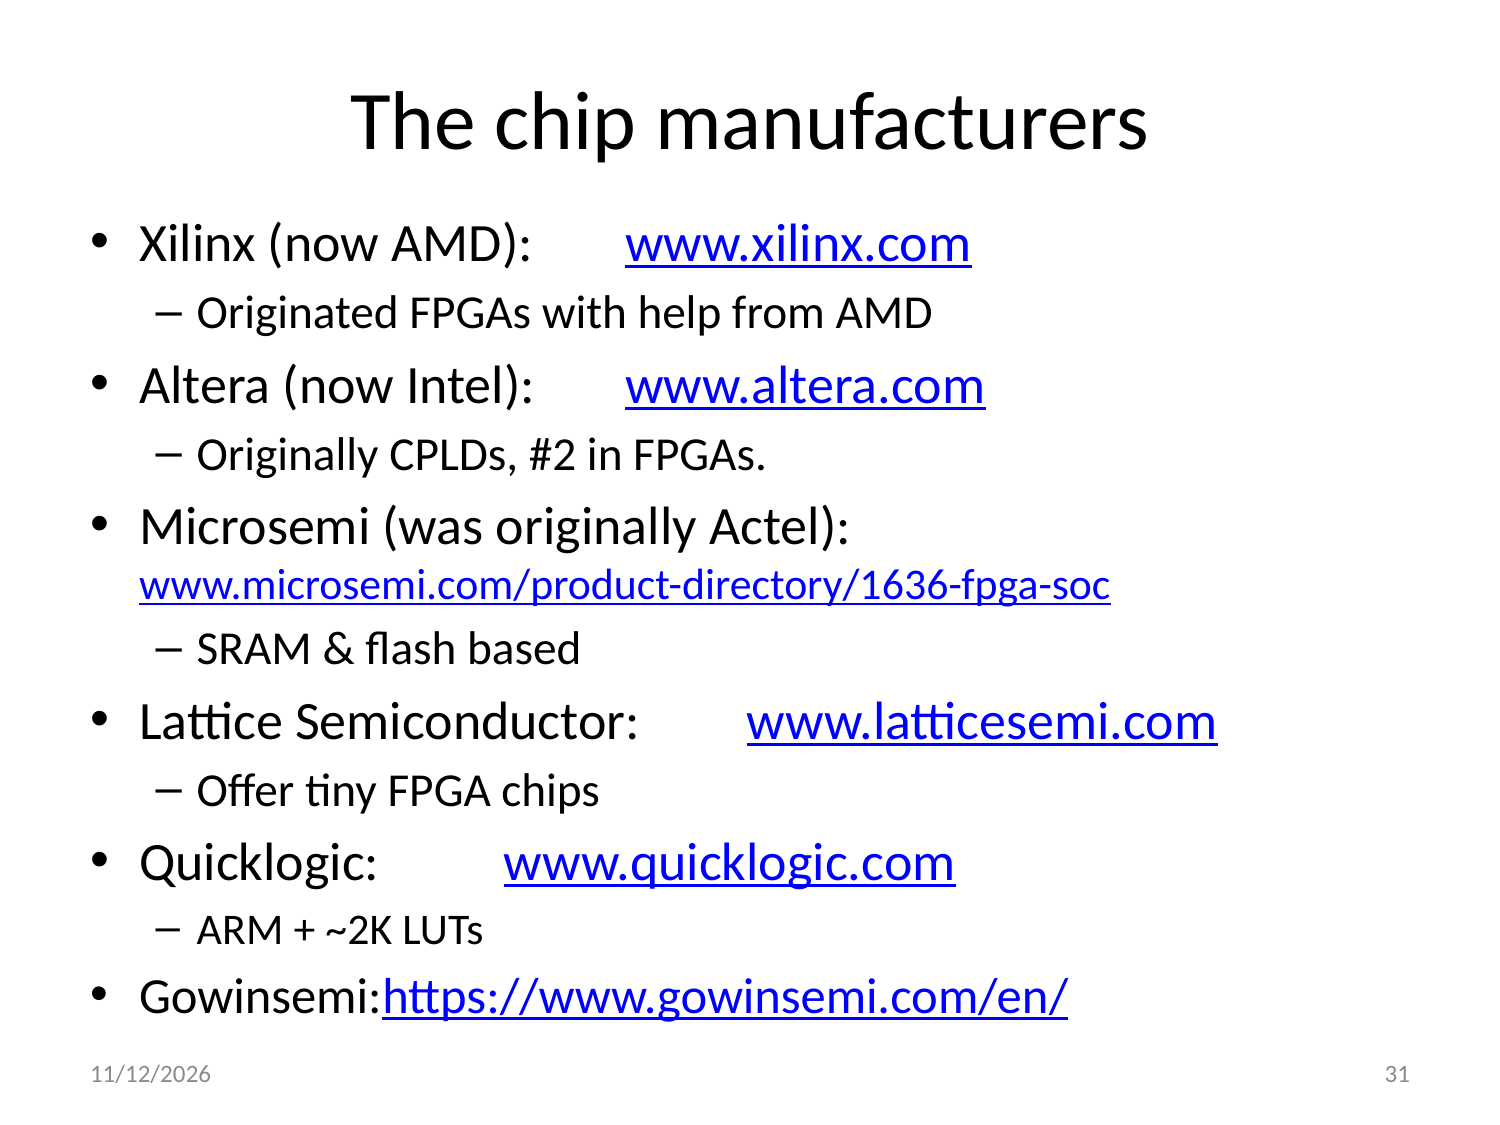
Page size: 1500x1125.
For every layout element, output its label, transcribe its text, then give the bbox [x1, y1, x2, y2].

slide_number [75, 1042, 425, 1103]
list Xilinx (now AMD): www.xilinx.com Originated FPGAs with help from AMD Altera (now Intel): www.altera.com Originally CPLDs, #2 in FPGAs. Microsemi (was originally Actel): www.microsemi.com/product-directory/1636-fpga-soc SRAM & flash based Lattice Semiconductor: www.latticesemi.com Offer tiny FPGA chips Quicklogic: www.quicklogic.com ARM + ~2K LUTs Gowinsemi: https://www.gowinsemi.com/en/ [75, 200, 1425, 1038]
title The chip manufacturers [75, 45, 1425, 188]
slide_number 31 [1074, 1042, 1425, 1103]
